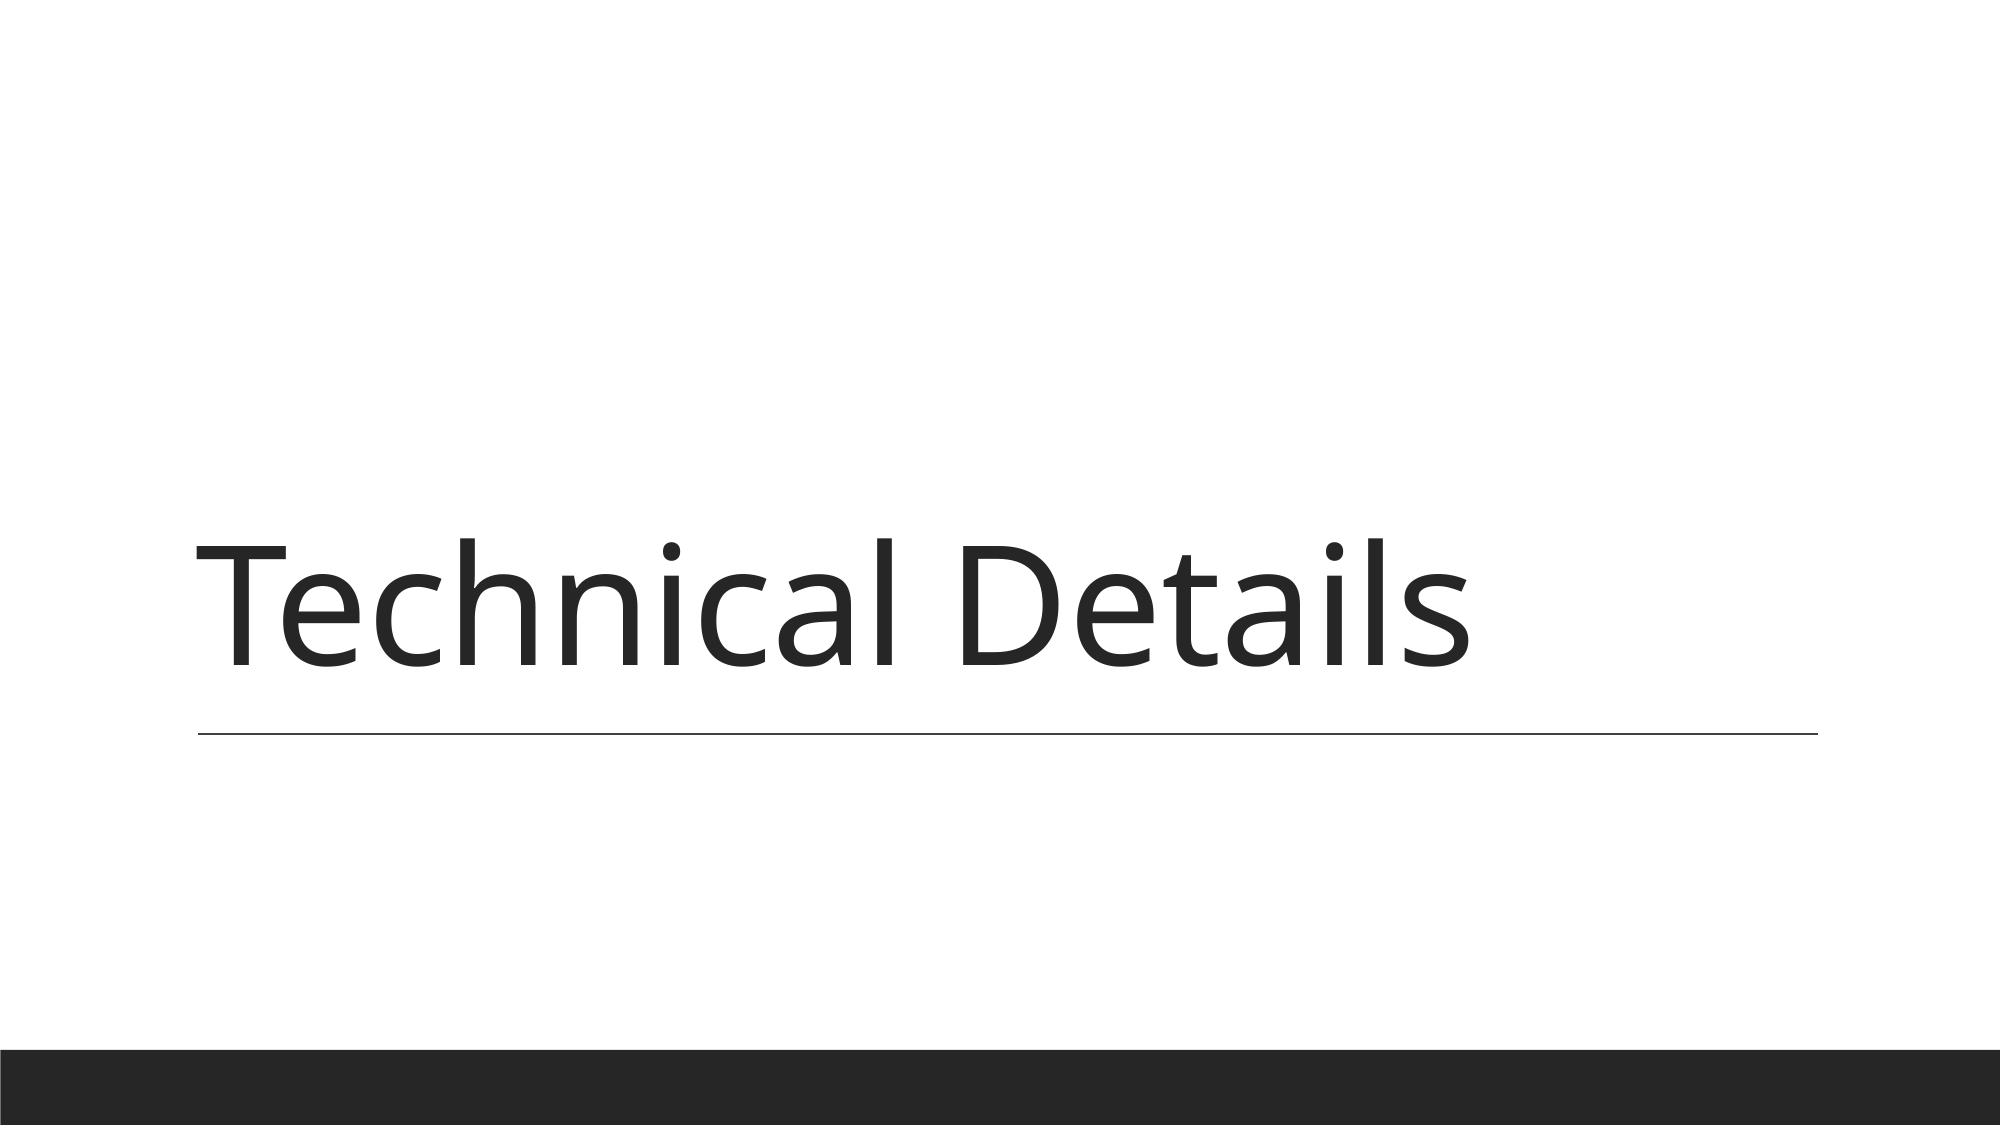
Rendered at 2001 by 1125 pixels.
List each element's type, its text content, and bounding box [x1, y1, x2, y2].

title Technical Details [180, 124, 1830, 710]
